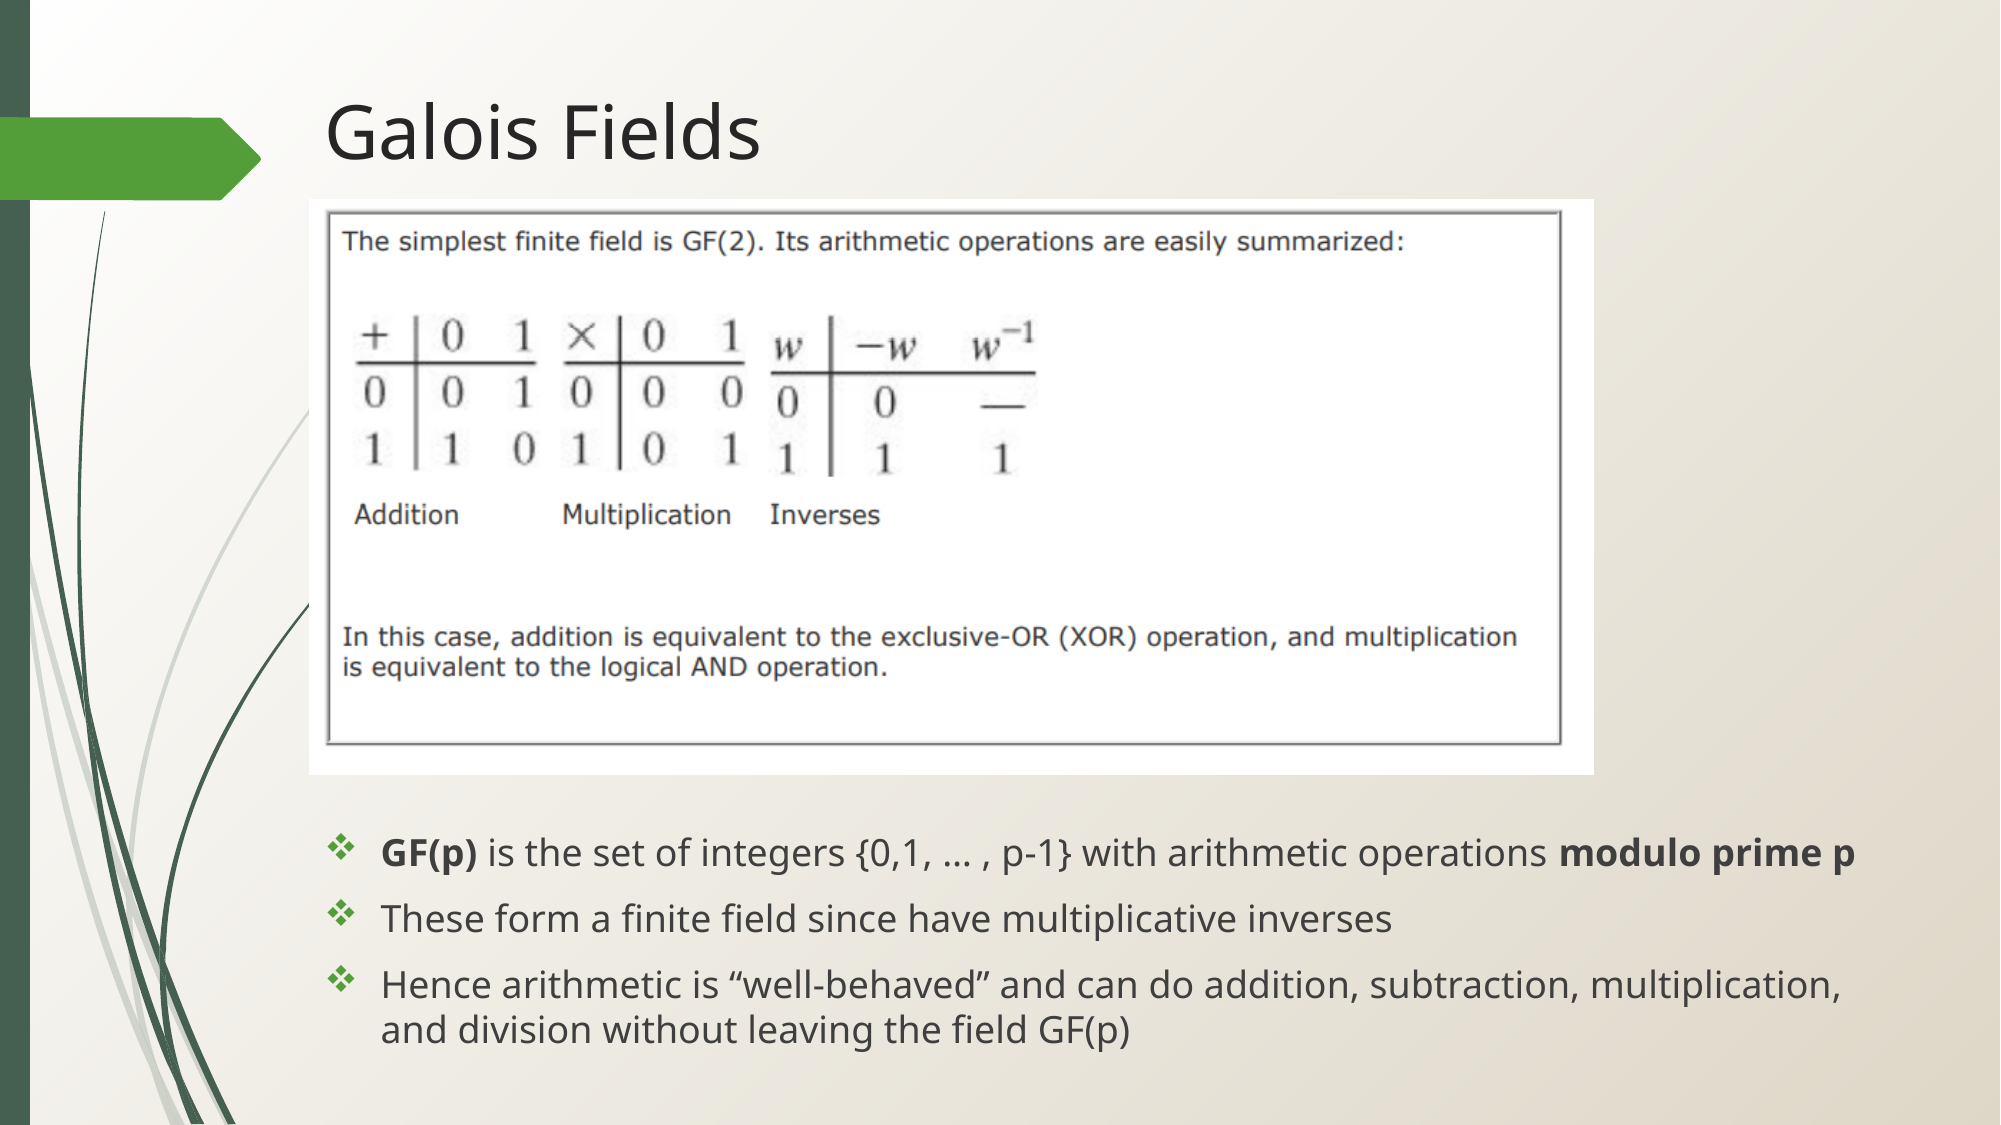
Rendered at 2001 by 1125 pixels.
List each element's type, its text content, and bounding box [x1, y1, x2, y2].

picture [309, 198, 1595, 776]
text_box Galois Fields [309, 77, 1772, 288]
text_box GF(p) is the set of integers {0,1, … , p-1} with arithmetic operations modulo prime p These form a finite field since have multiplicative inverses Hence arithmetic is “well-behaved” and can do addition, subtraction, multiplication, and division without leaving the field GF(p) [309, 821, 1921, 1085]
